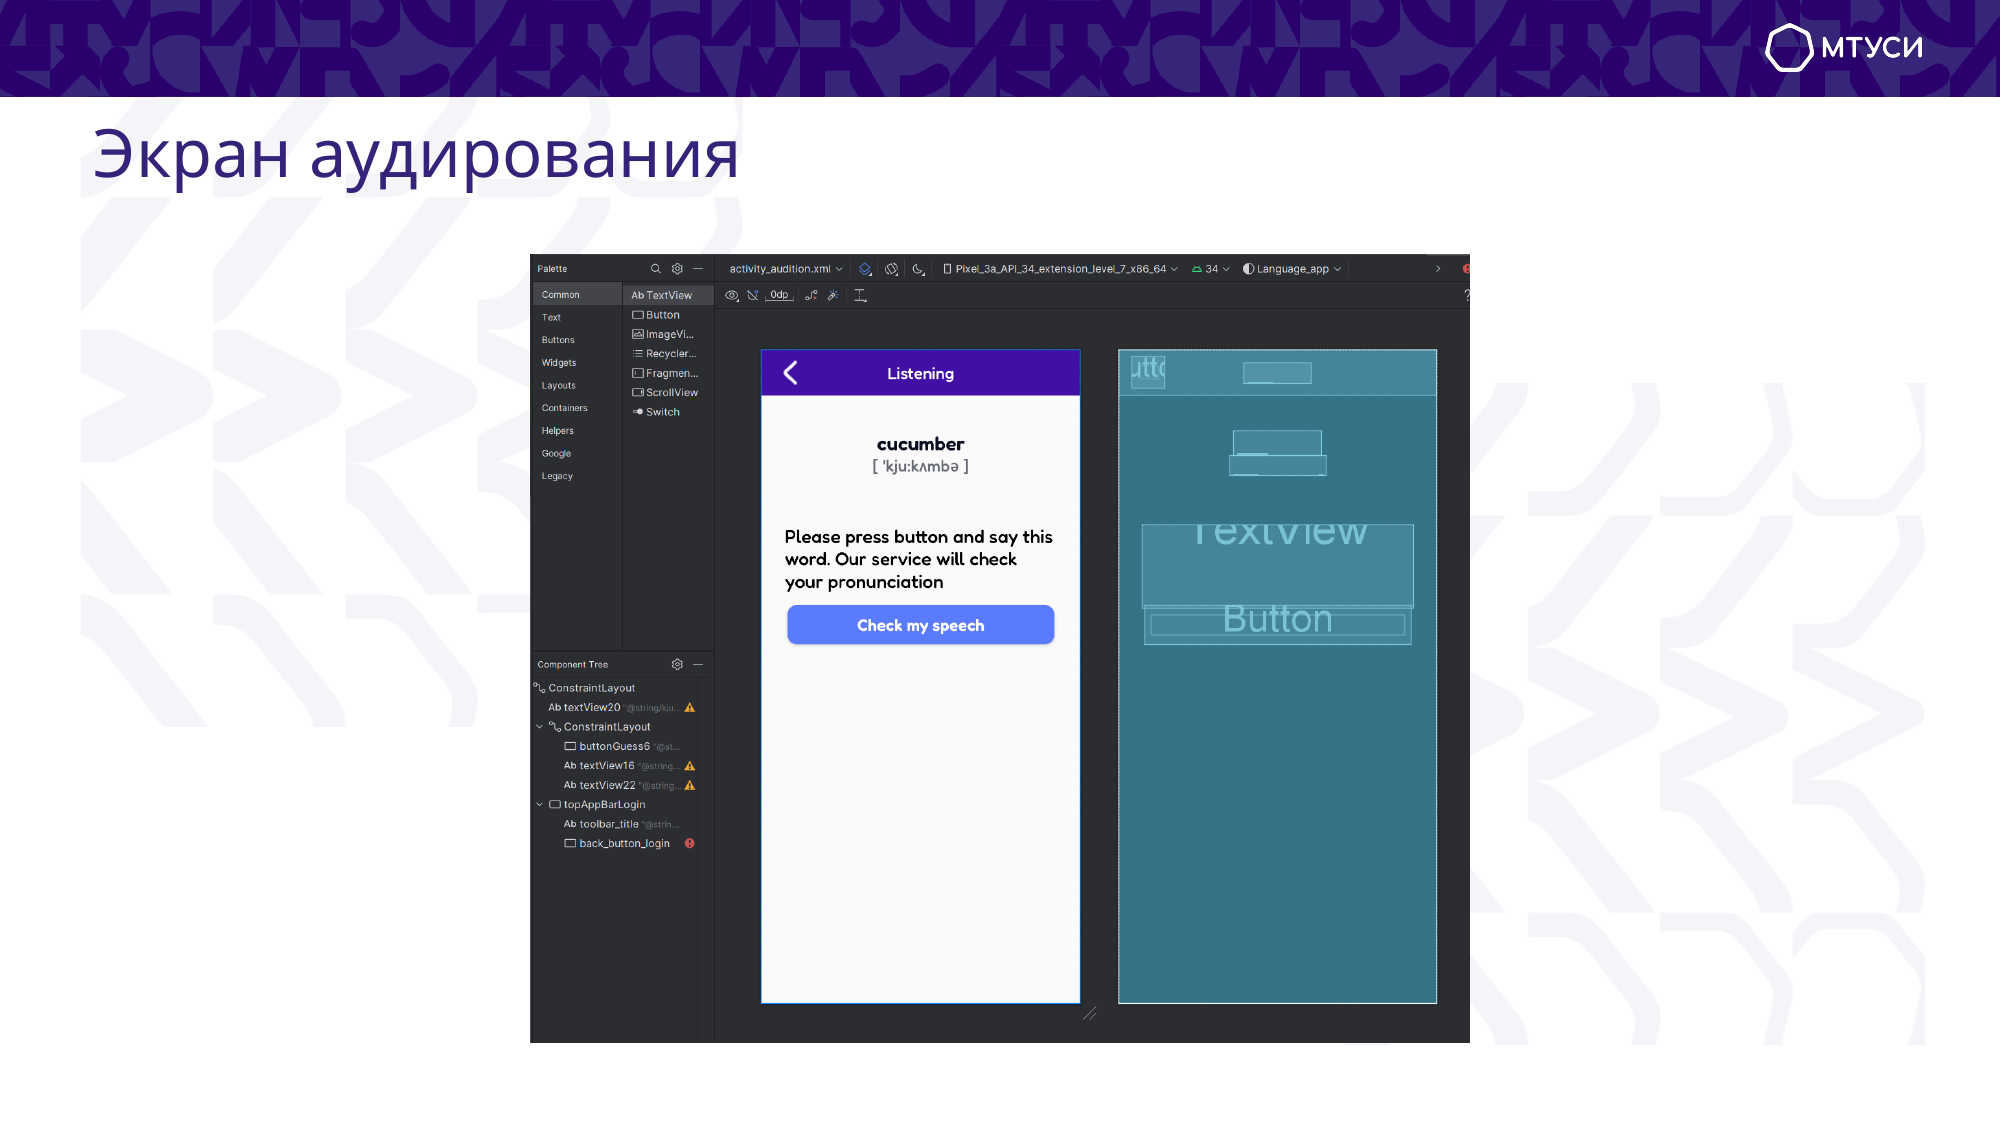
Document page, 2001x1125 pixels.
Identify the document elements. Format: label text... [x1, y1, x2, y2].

title Экран аудирования [78, 103, 1922, 291]
picture [0, 0, 2000, 1111]
